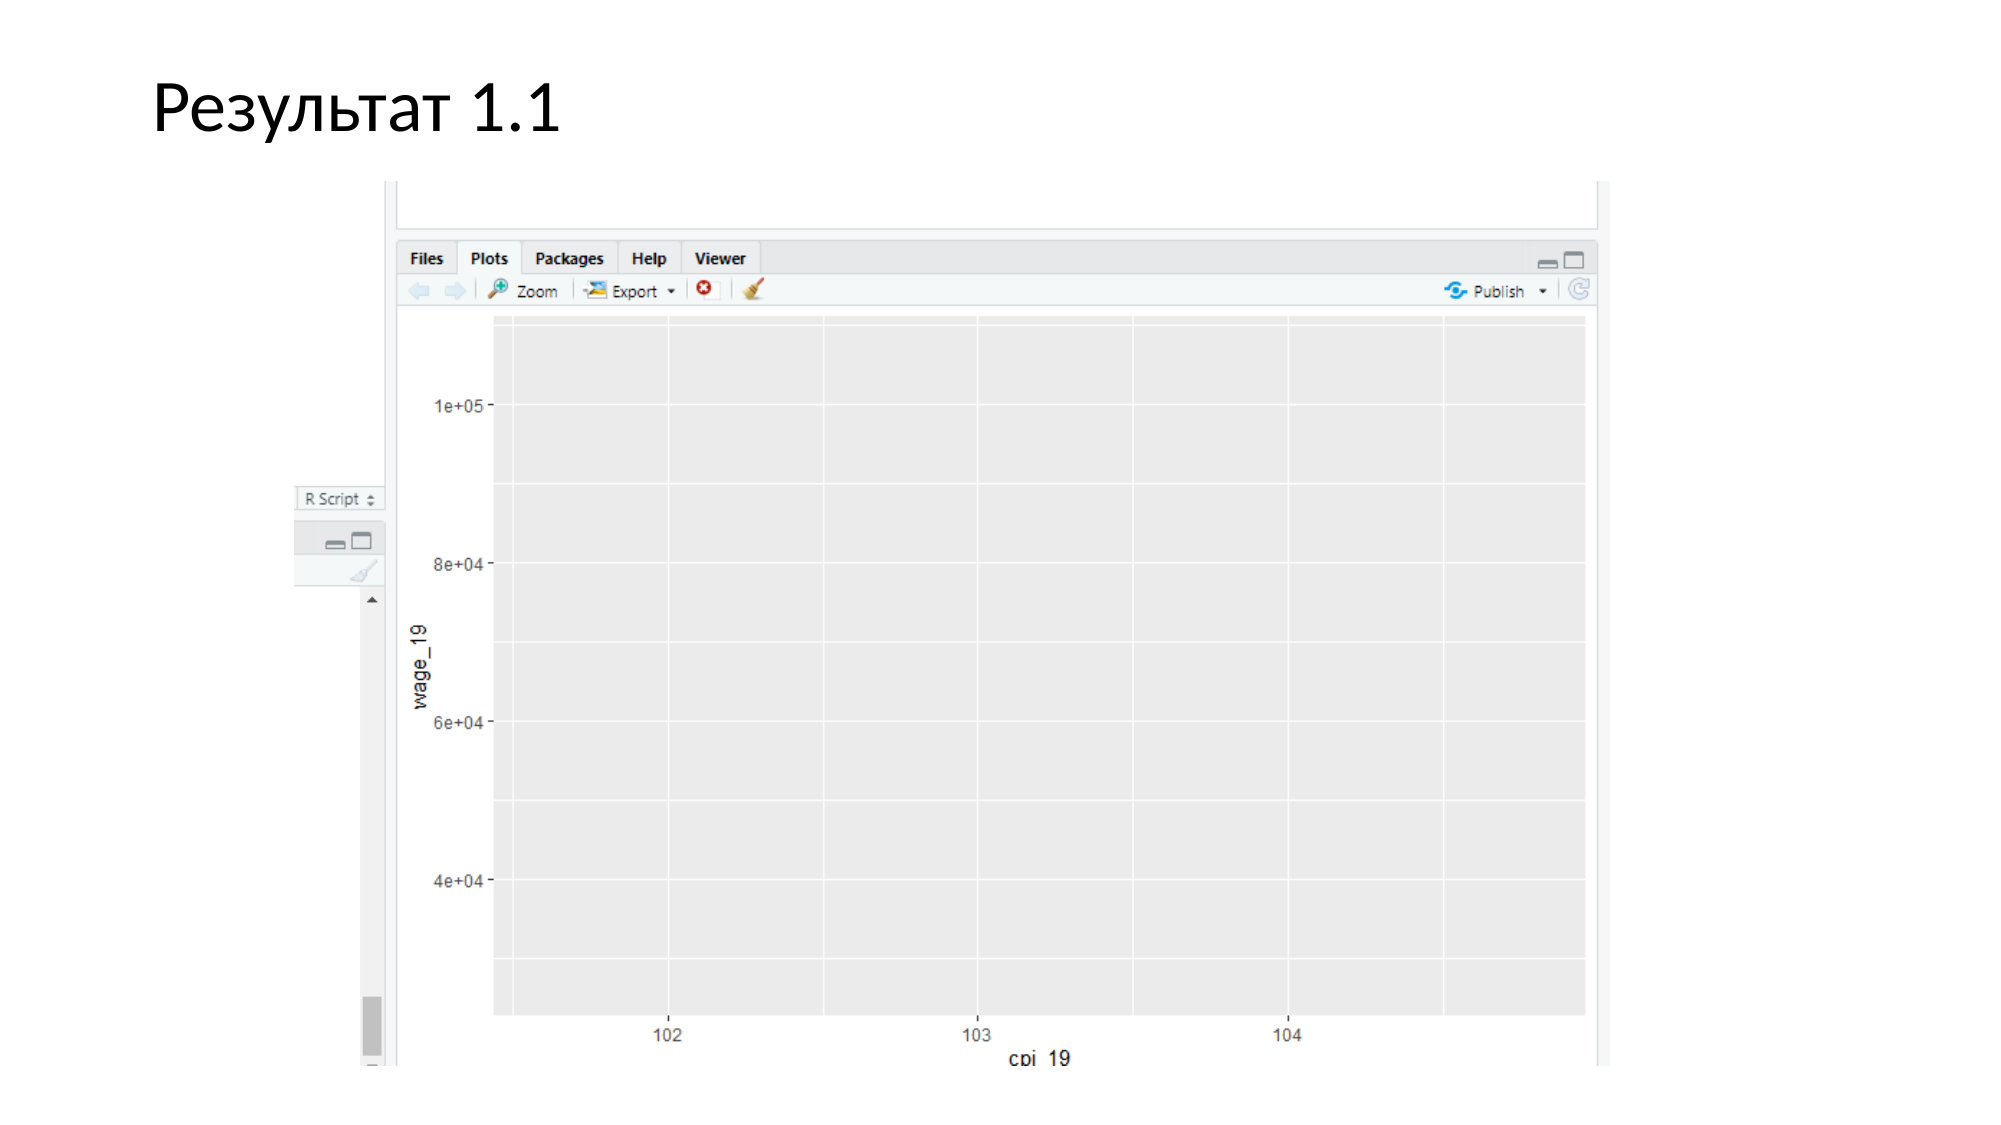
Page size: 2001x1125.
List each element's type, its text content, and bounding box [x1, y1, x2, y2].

picture [294, 181, 1610, 1066]
title Результат 1.1 [137, 59, 1863, 156]
